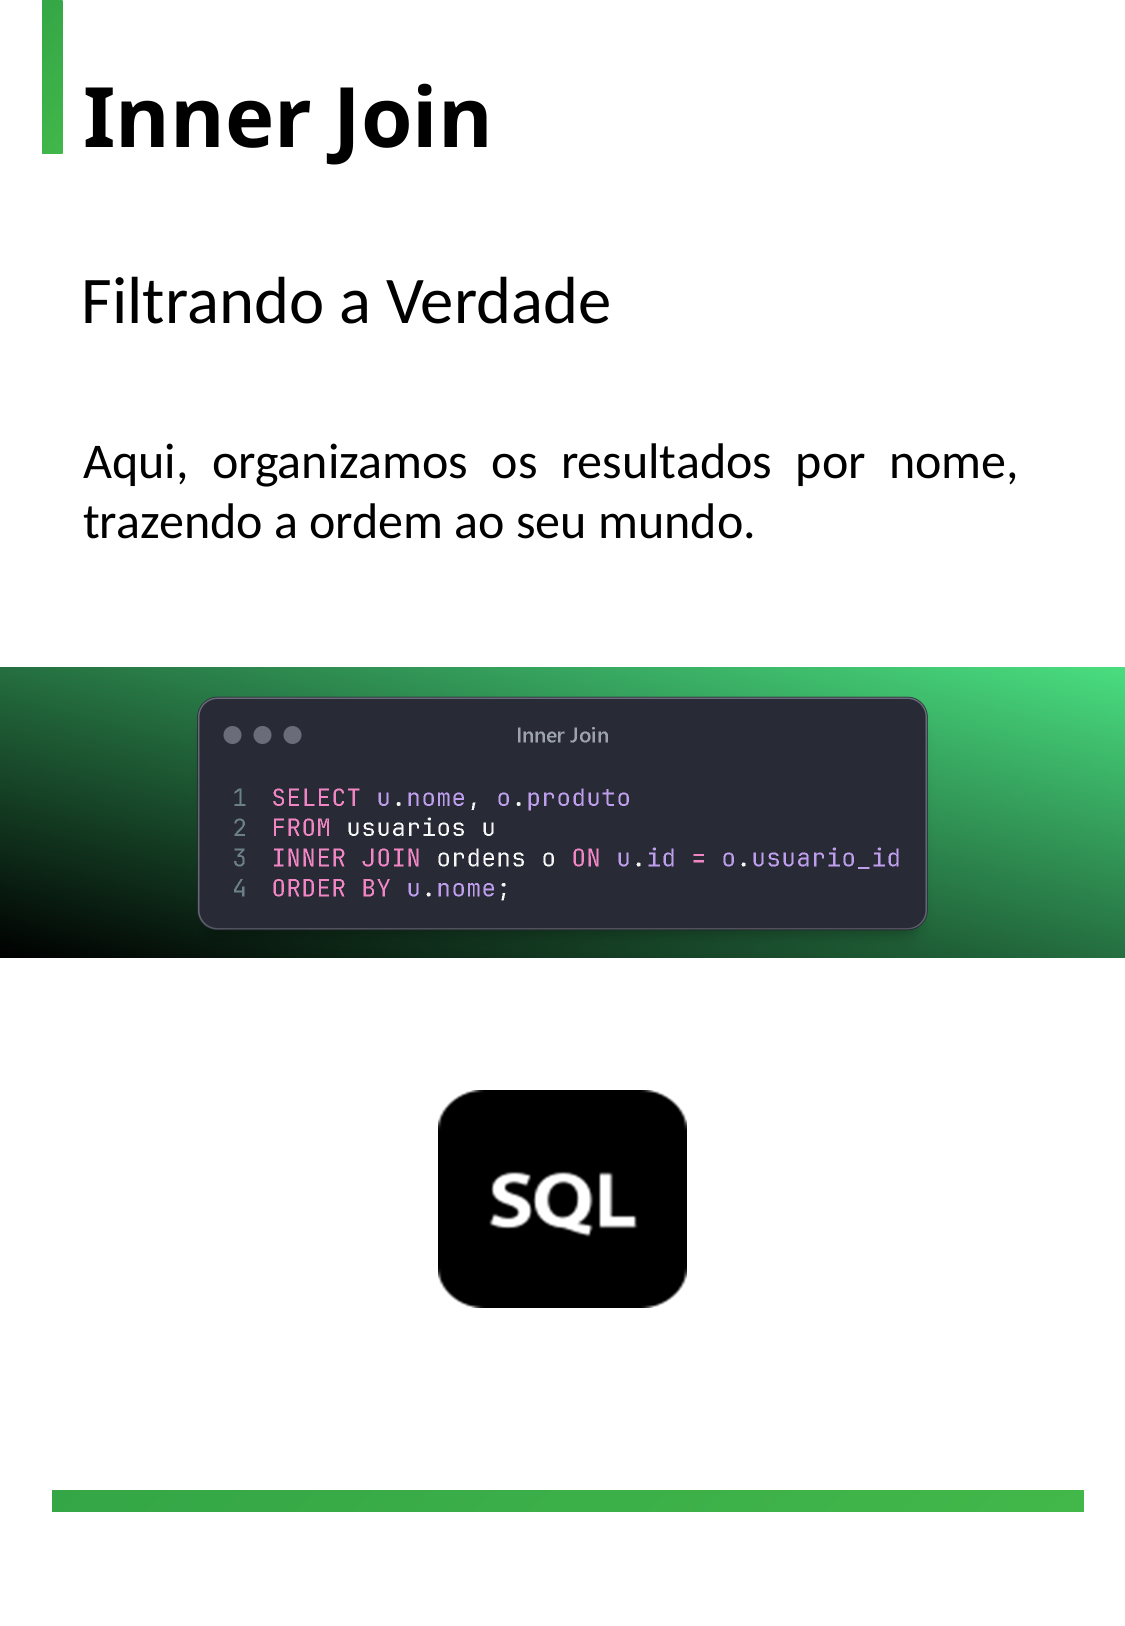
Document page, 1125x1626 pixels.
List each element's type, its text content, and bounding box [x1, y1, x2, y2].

text_box [41, 0, 64, 154]
text_box [51, 1490, 1085, 1513]
text_box Filtrando a Verdade [67, 248, 1034, 344]
text_box Inner Join [68, 56, 1124, 171]
picture [437, 1090, 688, 1308]
text_box Aqui, organizamos os resultados por nome, trazendo a ordem ao seu mundo. [68, 421, 1035, 557]
picture [0, 667, 1125, 958]
